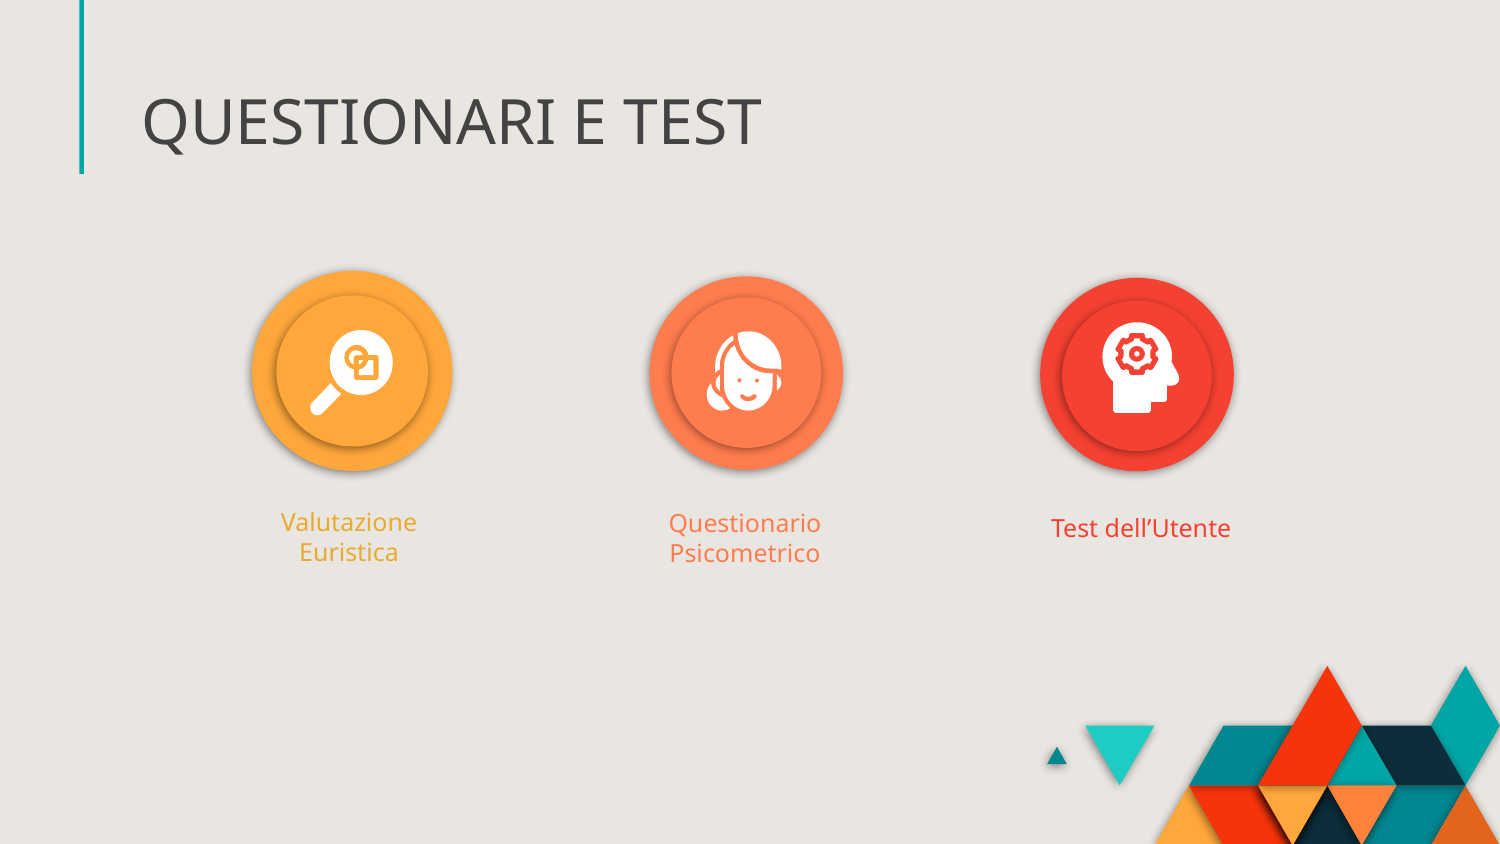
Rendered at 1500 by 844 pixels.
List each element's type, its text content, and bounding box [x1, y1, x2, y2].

text_box [649, 276, 844, 470]
title QUESTIONARI E TEST [126, 76, 1455, 172]
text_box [251, 270, 453, 472]
text_box [1062, 300, 1212, 452]
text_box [706, 330, 782, 411]
text_box [1040, 277, 1234, 472]
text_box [309, 329, 393, 416]
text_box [1102, 321, 1180, 414]
text_box [671, 297, 822, 448]
text_box Questionario Psicometrico [613, 492, 877, 587]
text_box Valutazione Euristica [232, 491, 466, 587]
text_box Test dell’Utente [1024, 497, 1258, 592]
